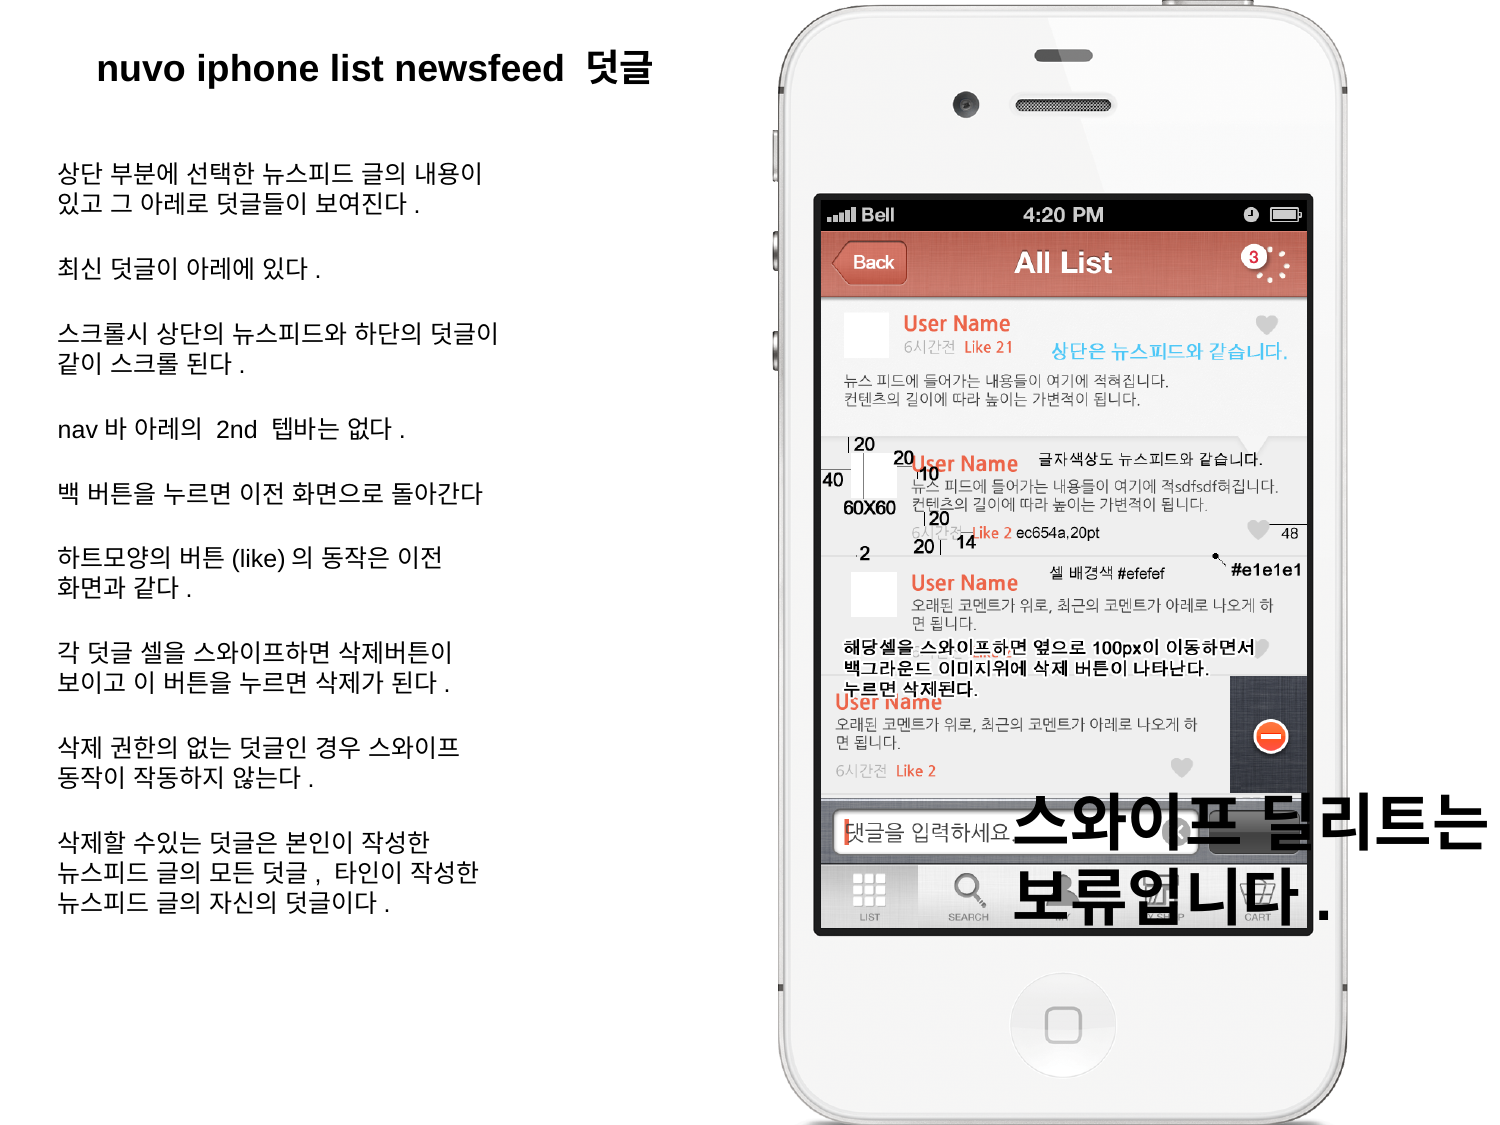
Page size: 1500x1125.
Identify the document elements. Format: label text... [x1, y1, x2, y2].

text_box 스와이프 딜리트는 보류입니다. [997, 767, 1500, 983]
title nuvo iphone list newsfeed 덧글 [31, 0, 678, 104]
text_box [772, 0, 1348, 1125]
text_box 상단 부분에 선택한 뉴스피드 글의 내용이 있고 그 아레로 덧글들이 보여진다. 최신 덧글이 아레에 있다. 스크롤시 상단의 뉴스피드와 하단의 덧글이 같이 스크롤 된다. nav바 아레의 2nd 텝바는 없다. 백 버튼을 누르면 이전 화면으로 돌아간다 하트모양의 버튼(like)의 동작은 이전 화면과 같다. 각 덧글 셀을 스와이프하면 삭제버튼이 보이고 이 버튼을 누르면 삭제가 된다. 삭제 권한의 없는 덧글인 경우 스와이프 동작이 작동하지 않는다. 삭제할 수있는 덧글은 본인이 작성한 뉴스피드 글의 모든 덧글, 타인이 작성한 뉴스피드 글의 자신의 덧글이다. [42, 143, 527, 933]
